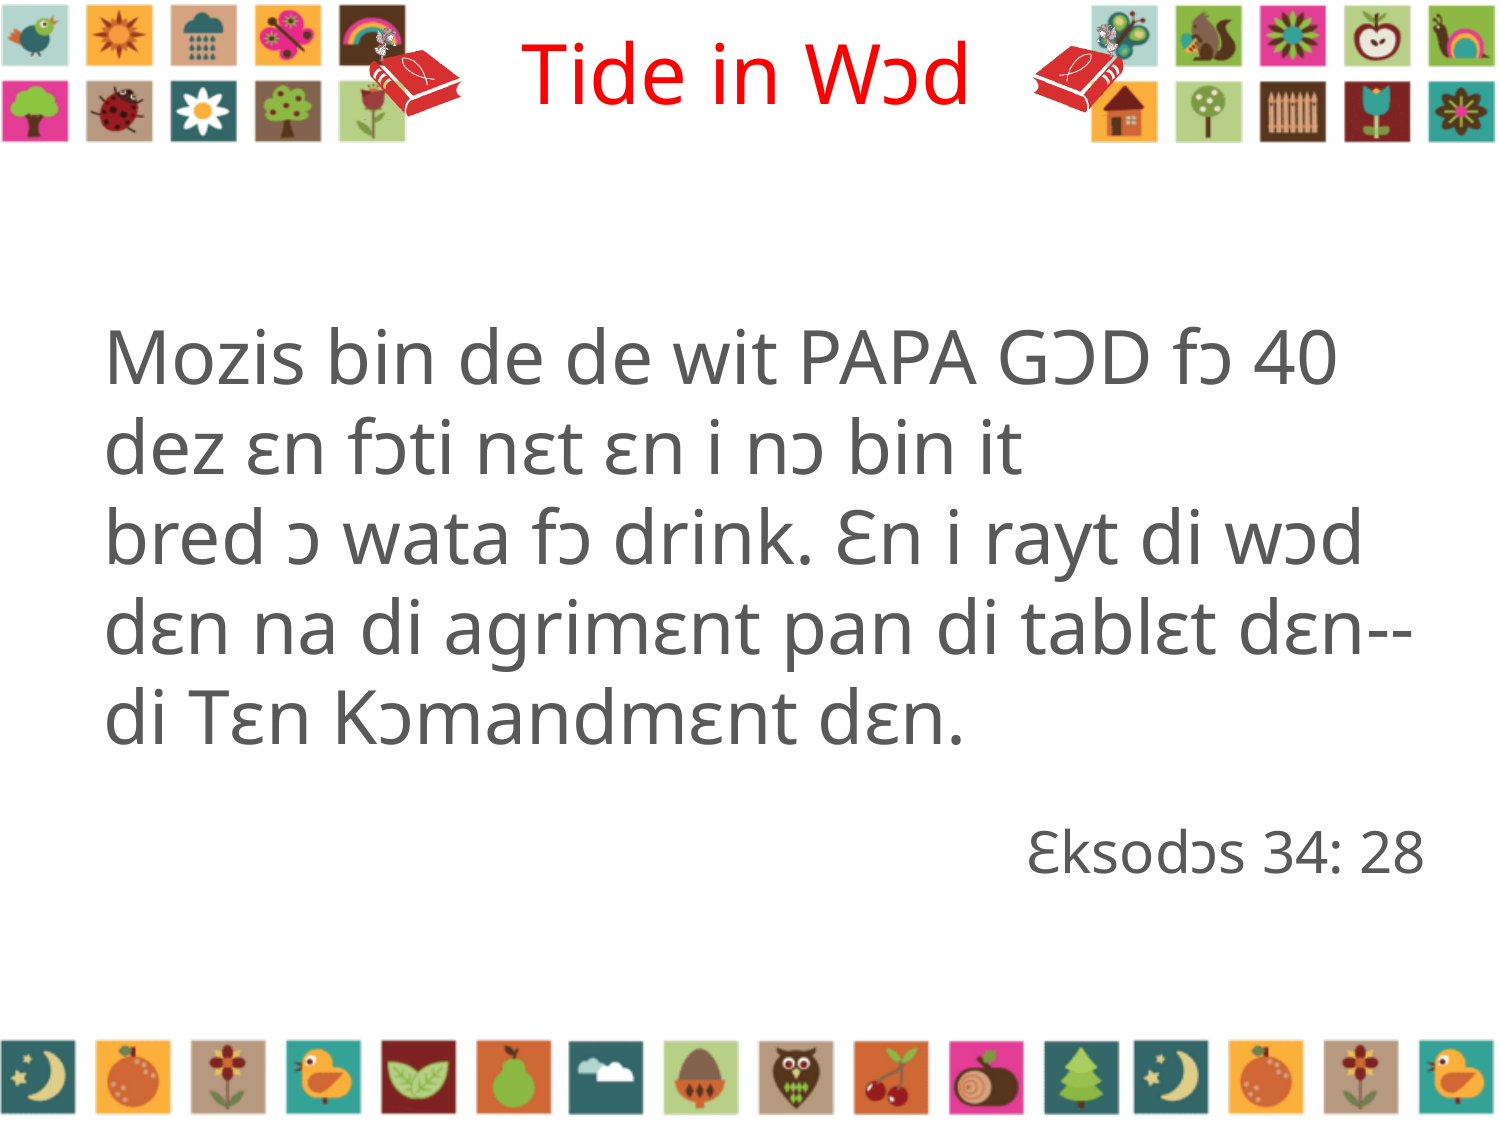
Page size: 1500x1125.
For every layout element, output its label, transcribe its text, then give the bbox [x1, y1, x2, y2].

text_box Mozis bin de de wit PAPA GƆD fɔ 40 dez ɛn fɔti nɛt ɛn i nɔ bin it bred ɔ wata fɔ drink. Ɛn i rayt di wɔd dɛn na di agrimɛnt pan di tablɛt dɛn--di Tɛn Kɔmandmɛnt dɛn. [88, 302, 1436, 768]
text_box Tide in Wɔd [425, 13, 1078, 129]
picture [0, 3, 494, 150]
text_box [0, 1028, 1500, 1118]
text_box Ɛksodɔs 34: 28 [808, 807, 1441, 893]
picture [1001, 3, 1500, 150]
